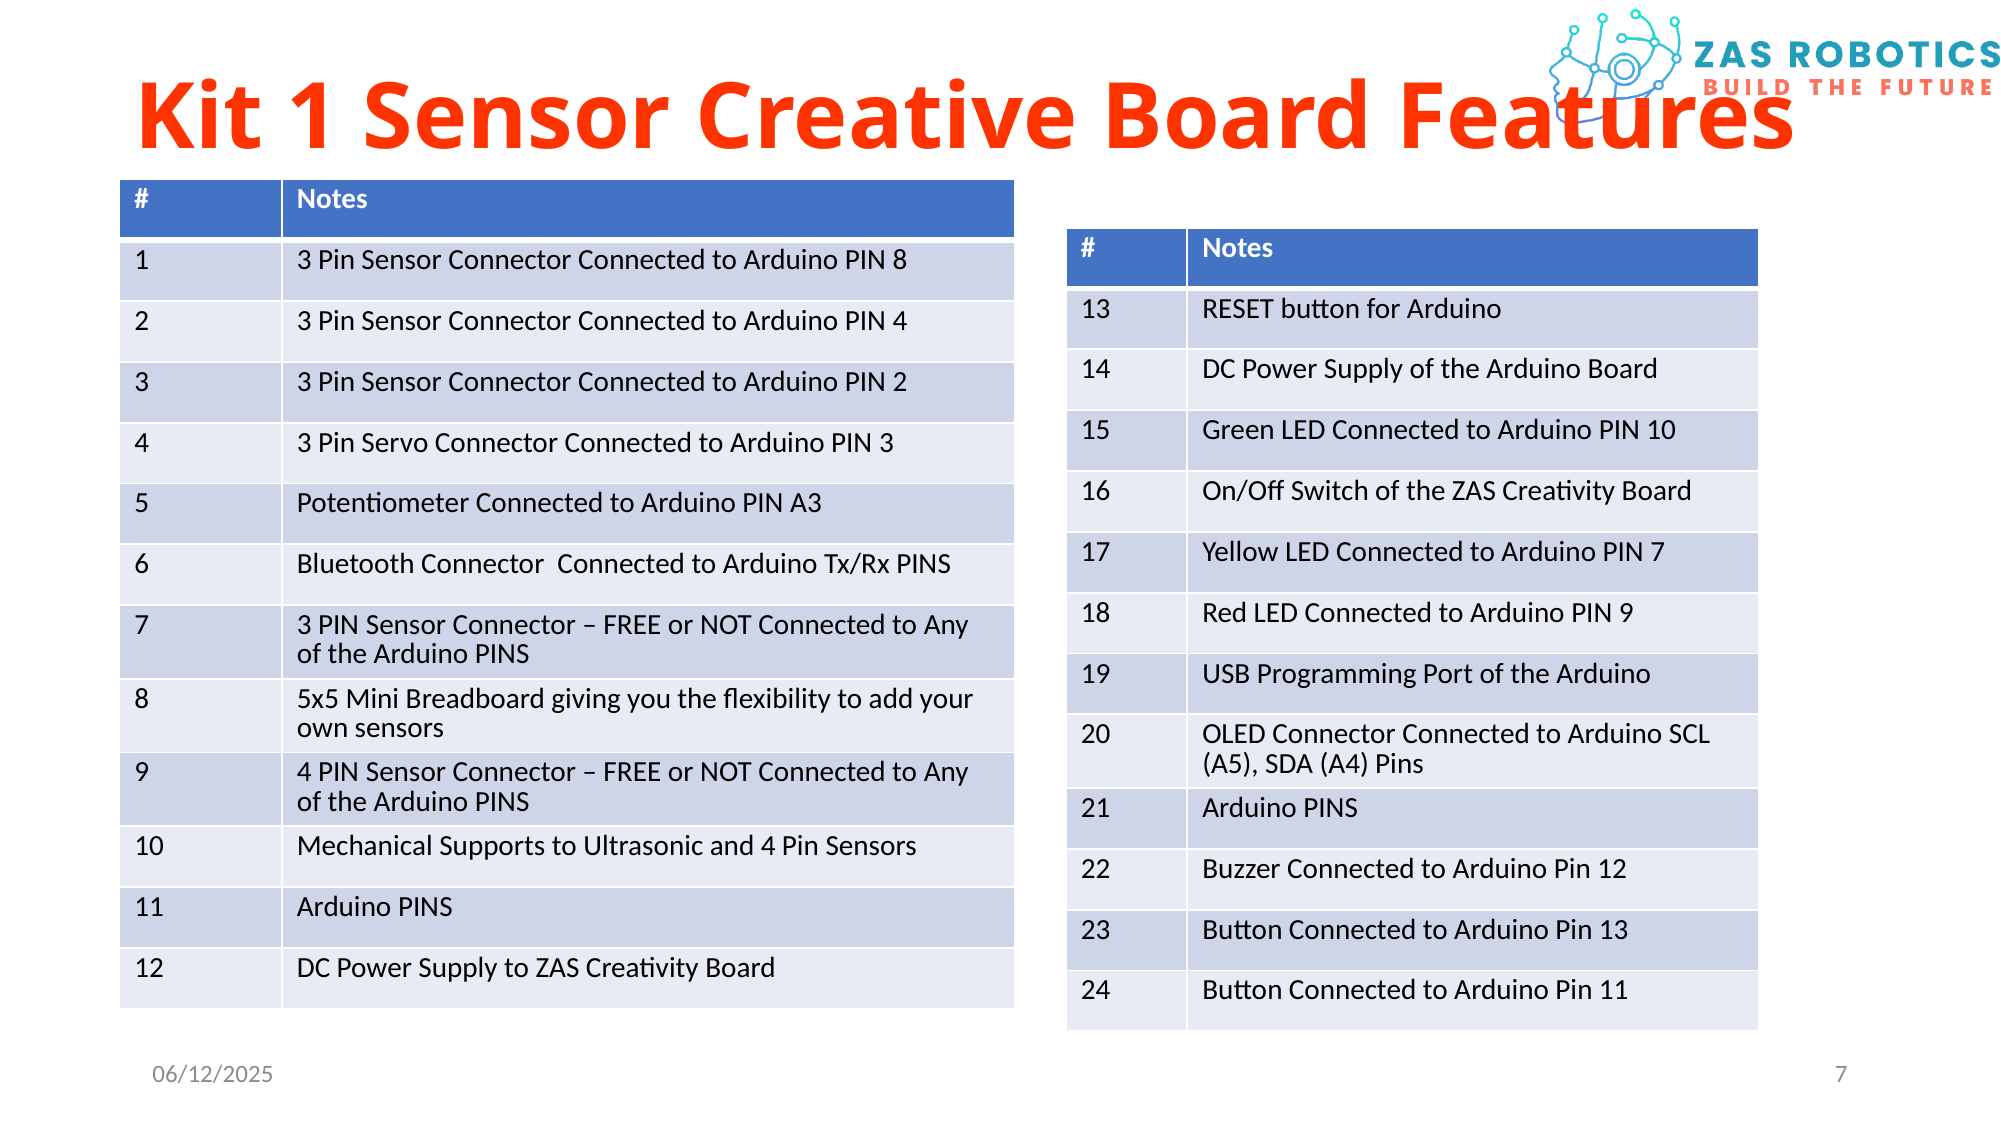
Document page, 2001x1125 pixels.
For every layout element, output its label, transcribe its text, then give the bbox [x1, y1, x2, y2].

table_cell 10 [120, 827, 281, 886]
table_cell 24 [1067, 971, 1186, 1030]
table_cell 8 [120, 680, 281, 752]
table_cell 2 [120, 302, 281, 361]
table_cell DC Power Supply of the Arduino Board [1188, 350, 1758, 409]
table_header # [1067, 229, 1186, 286]
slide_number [137, 1042, 588, 1103]
table_cell 20 [1067, 715, 1186, 787]
table_cell 3 Pin Sensor Connector Connected to Arduino PIN 4 [283, 302, 1014, 361]
table_cell 3 Pin Sensor Connector Connected to Arduino PIN 2 [283, 363, 1014, 422]
table_cell Red LED Connected to Arduino PIN 9 [1188, 594, 1758, 653]
table_cell 5x5 Mini Breadboard giving you the flexibility to add your own sensors [283, 680, 1014, 752]
table_cell 3 Pin Sensor Connector Connected to Arduino PIN 8 [283, 243, 1014, 300]
table_cell 22 [1067, 850, 1186, 909]
table_cell 13 [1067, 291, 1186, 348]
table_cell 5 [120, 484, 281, 543]
table_cell 23 [1067, 911, 1186, 970]
table_cell 18 [1067, 594, 1186, 653]
table_cell 7 [120, 606, 281, 678]
table_cell Buzzer Connected to Arduino Pin 12 [1188, 850, 1758, 909]
picture [1547, 8, 2000, 130]
table_cell 16 [1067, 472, 1186, 531]
table_header # [120, 228, 281, 237]
table_cell Potentiometer Connected to Arduino PIN A3 [283, 484, 1014, 543]
title Kit 1 Sensor Creative Board Features [119, 10, 1845, 228]
table_cell 3 Pin Servo Connector Connected to Arduino PIN 3 [283, 424, 1014, 483]
table_cell Arduino PINS [283, 888, 1014, 947]
table_cell 3 PIN Sensor Connector – FREE or NOT Connected to Any of the Arduino PINS [283, 606, 1014, 678]
table_cell 4 [120, 424, 281, 483]
table_cell Arduino PINS [1188, 789, 1758, 848]
table_cell Yellow LED Connected to Arduino PIN 7 [1188, 533, 1758, 592]
table_cell 1 [120, 243, 281, 300]
table_cell Bluetooth Connector Connected to Arduino Tx/Rx PINS [283, 545, 1014, 604]
table_cell 6 [120, 545, 281, 604]
table_cell 9 [120, 753, 281, 825]
table_cell 11 [120, 888, 281, 947]
table_cell DC Power Supply to ZAS Creativity Board [283, 949, 1014, 1008]
table_cell 12 [120, 949, 281, 1008]
table_cell 14 [1067, 350, 1186, 409]
table_cell On/Off Switch of the ZAS Creativity Board [1188, 472, 1758, 531]
table_cell 17 [1067, 533, 1186, 592]
table_cell 15 [1067, 411, 1186, 470]
slide_number 7 [1412, 1042, 1863, 1103]
table_cell 4 PIN Sensor Connector – FREE or NOT Connected to Any of the Arduino PINS [283, 753, 1014, 825]
table_cell Green LED Connected to Arduino PIN 10 [1188, 411, 1758, 470]
table_cell Mechanical Supports to Ultrasonic and 4 Pin Sensors [283, 827, 1014, 886]
table_cell OLED Connector Connected to Arduino SCL (A5), SDA (A4) Pins [1188, 715, 1758, 787]
table_cell 21 [1067, 789, 1186, 848]
table_header Notes [1188, 229, 1758, 286]
table_cell Button Connected to Arduino Pin 13 [1188, 911, 1758, 970]
table_cell 3 [120, 363, 281, 422]
table_header Notes [283, 228, 1014, 237]
table_cell 19 [1067, 654, 1186, 713]
table_cell USB Programming Port of the Arduino [1188, 654, 1758, 713]
table_cell RESET button for Arduino [1188, 291, 1758, 348]
table_cell Button Connected to Arduino Pin 11 [1188, 971, 1758, 1030]
